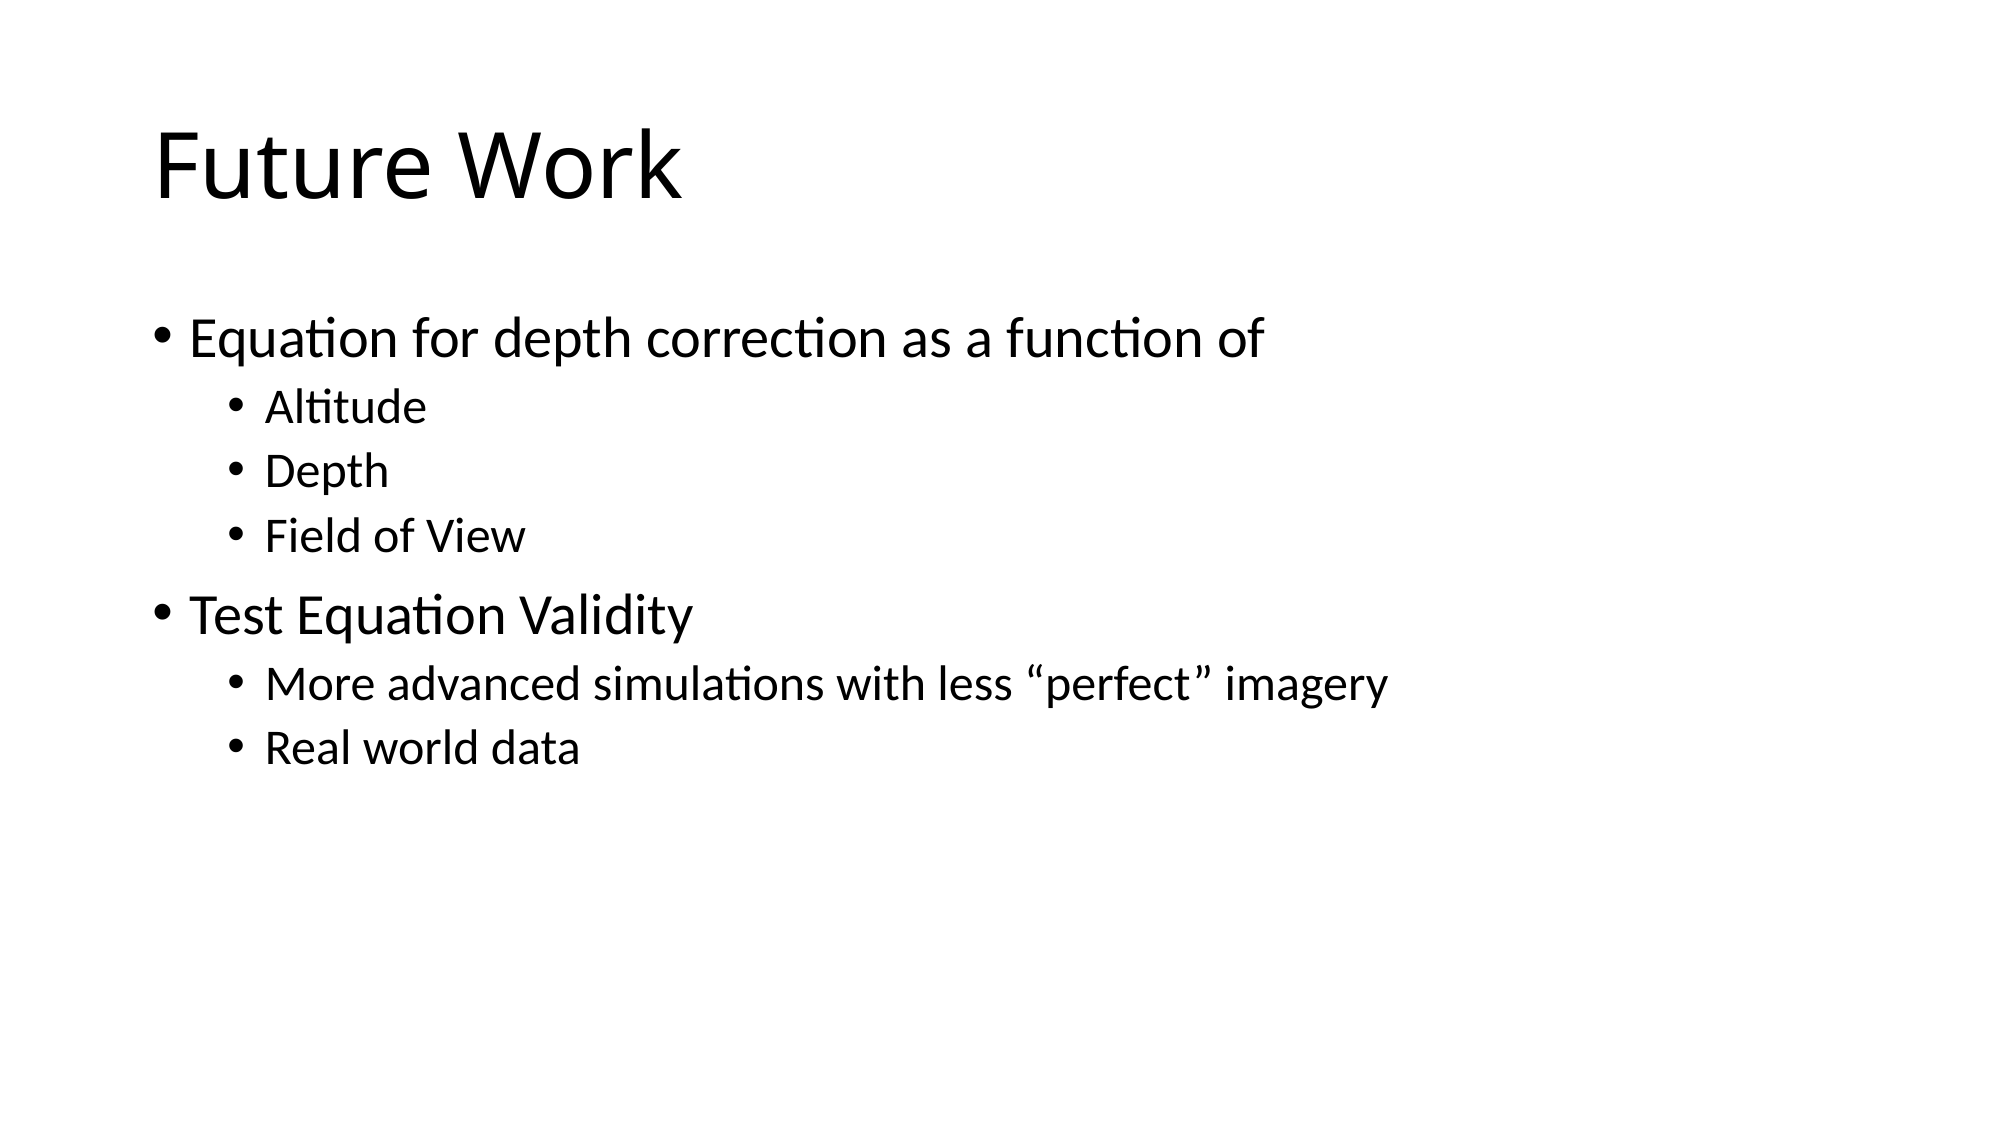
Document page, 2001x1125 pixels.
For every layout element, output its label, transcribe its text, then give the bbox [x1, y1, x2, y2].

list Equation for depth correction as a function of Altitude Depth Field of View Test Equation Validity More advanced simulations with less “perfect” imagery Real world data [137, 299, 1863, 1014]
title Future Work [137, 59, 1863, 278]
